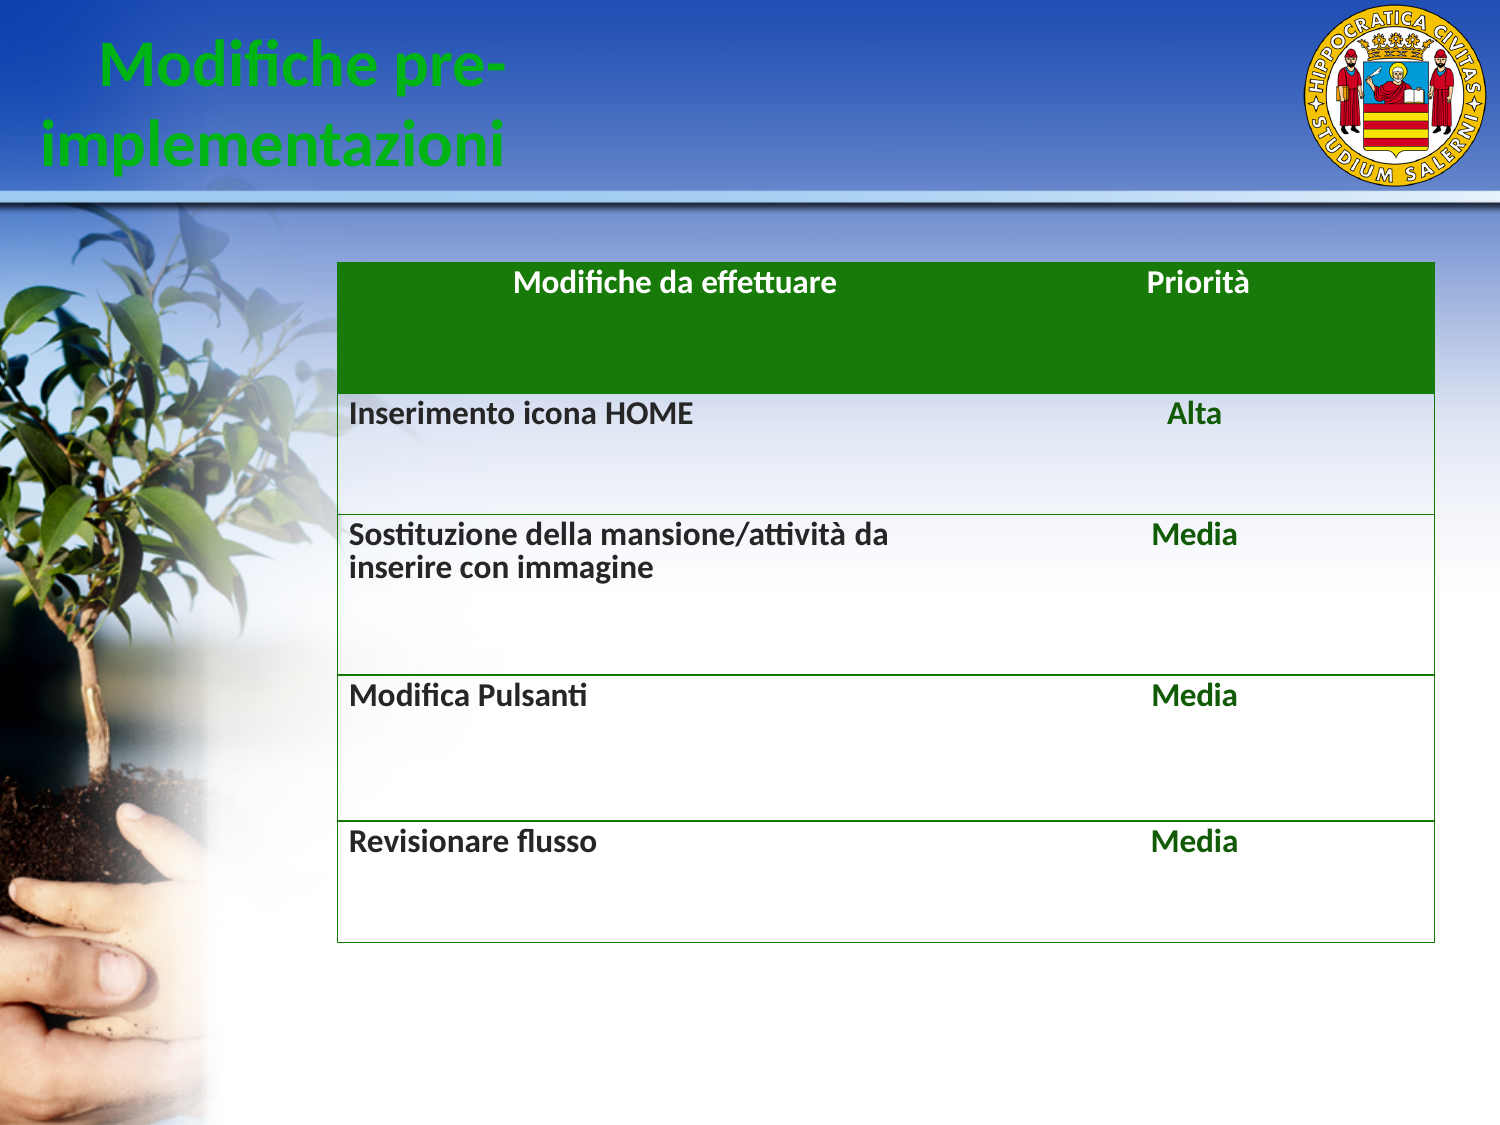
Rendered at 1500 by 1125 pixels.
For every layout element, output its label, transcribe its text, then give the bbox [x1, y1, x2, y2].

table_cell Alta [962, 394, 1434, 514]
table_header Modifiche da effettuare [338, 263, 962, 393]
table_cell Inserimento icona HOME [338, 394, 962, 514]
table_cell Modifica Pulsanti [338, 676, 962, 820]
table_cell Revisionare flusso [338, 822, 962, 942]
table_cell Media [962, 676, 1434, 820]
table_cell Media [962, 515, 1434, 674]
table_header Priorità [962, 263, 1434, 393]
picture [0, 0, 1500, 1125]
title Modifiche pre-implementazioni [0, 4, 507, 194]
table_cell Media [962, 822, 1434, 942]
table_cell Sostituzione della mansione/attività da inserire con immagine [338, 515, 962, 674]
